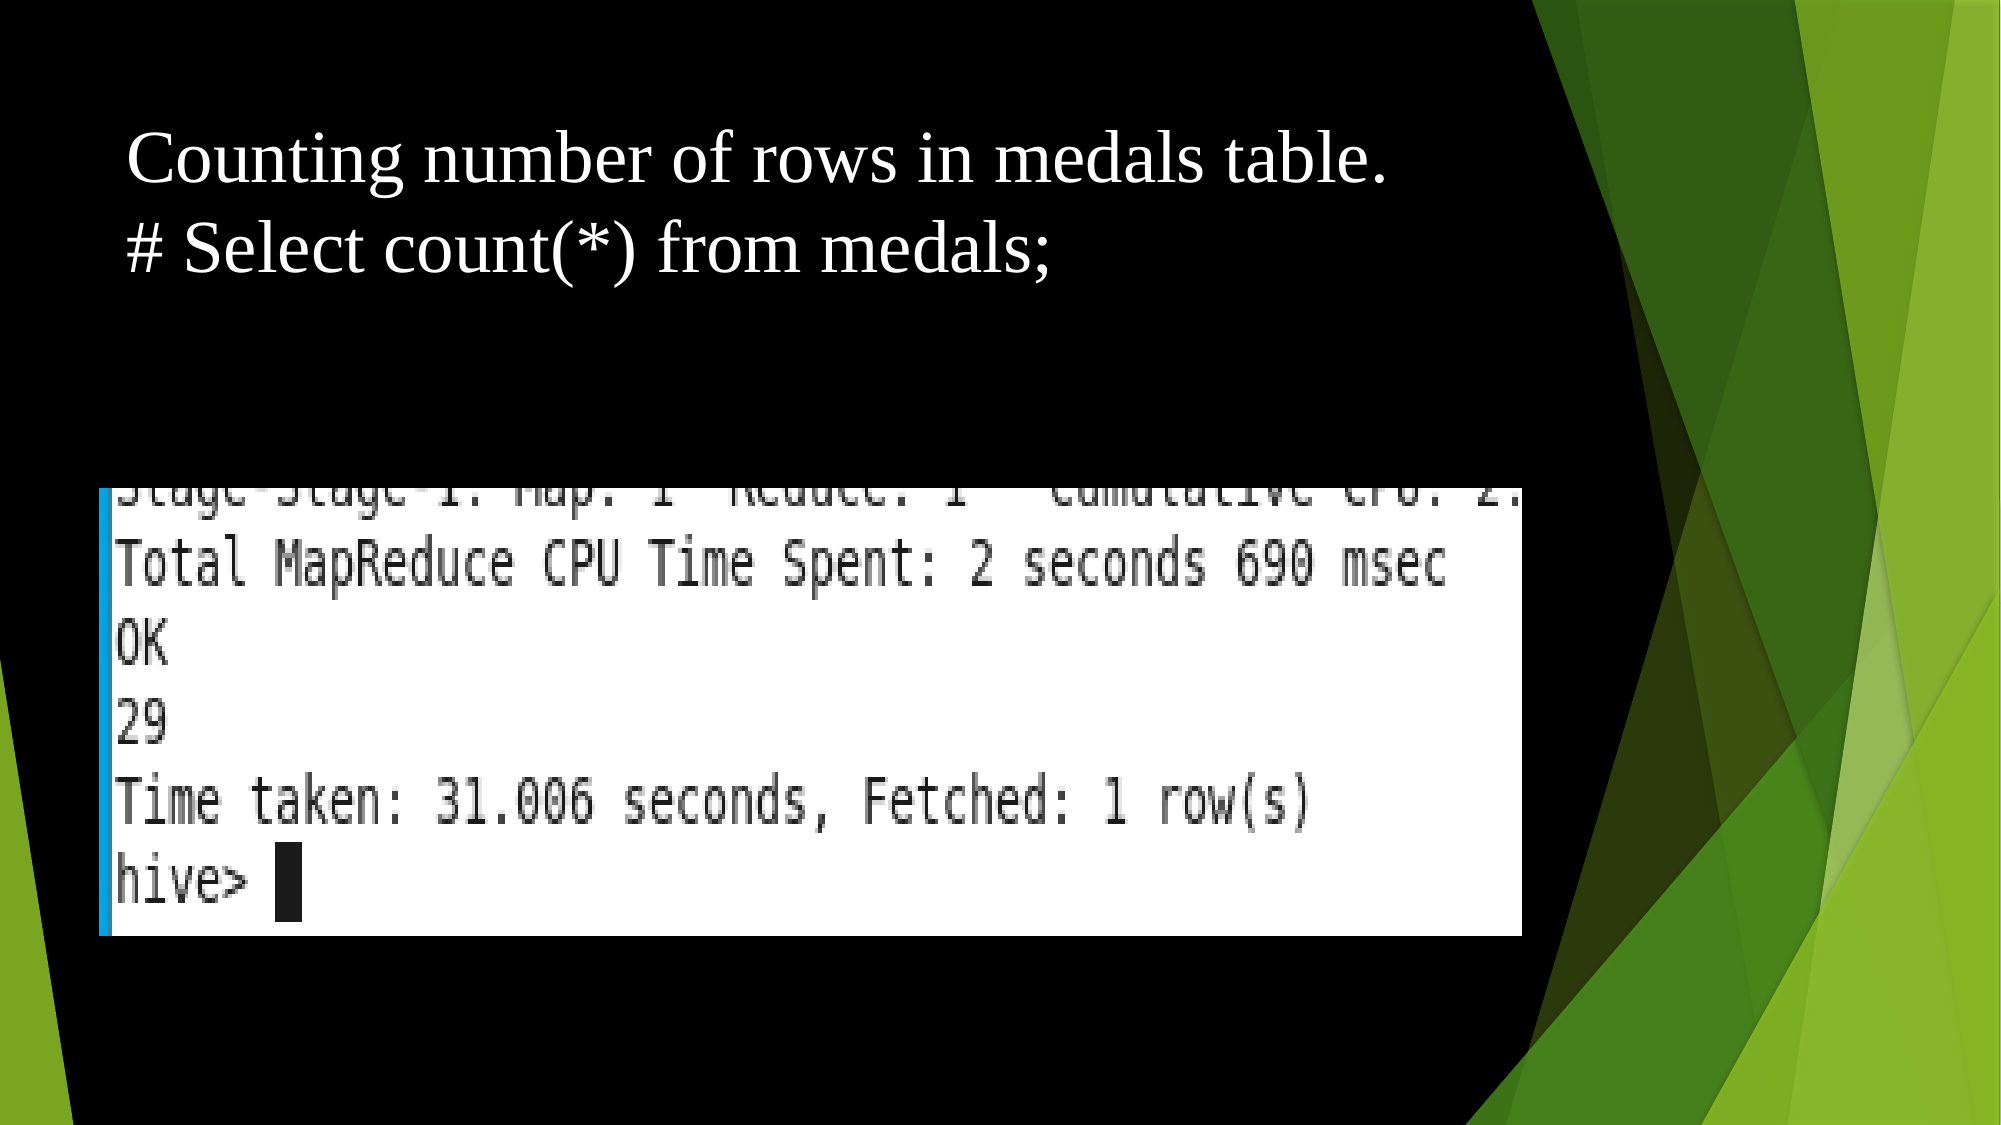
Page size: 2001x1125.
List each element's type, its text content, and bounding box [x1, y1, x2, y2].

picture [109, 488, 1522, 937]
title Counting number of rows in medals table. # Select count(*) from medals; [111, 99, 1522, 317]
